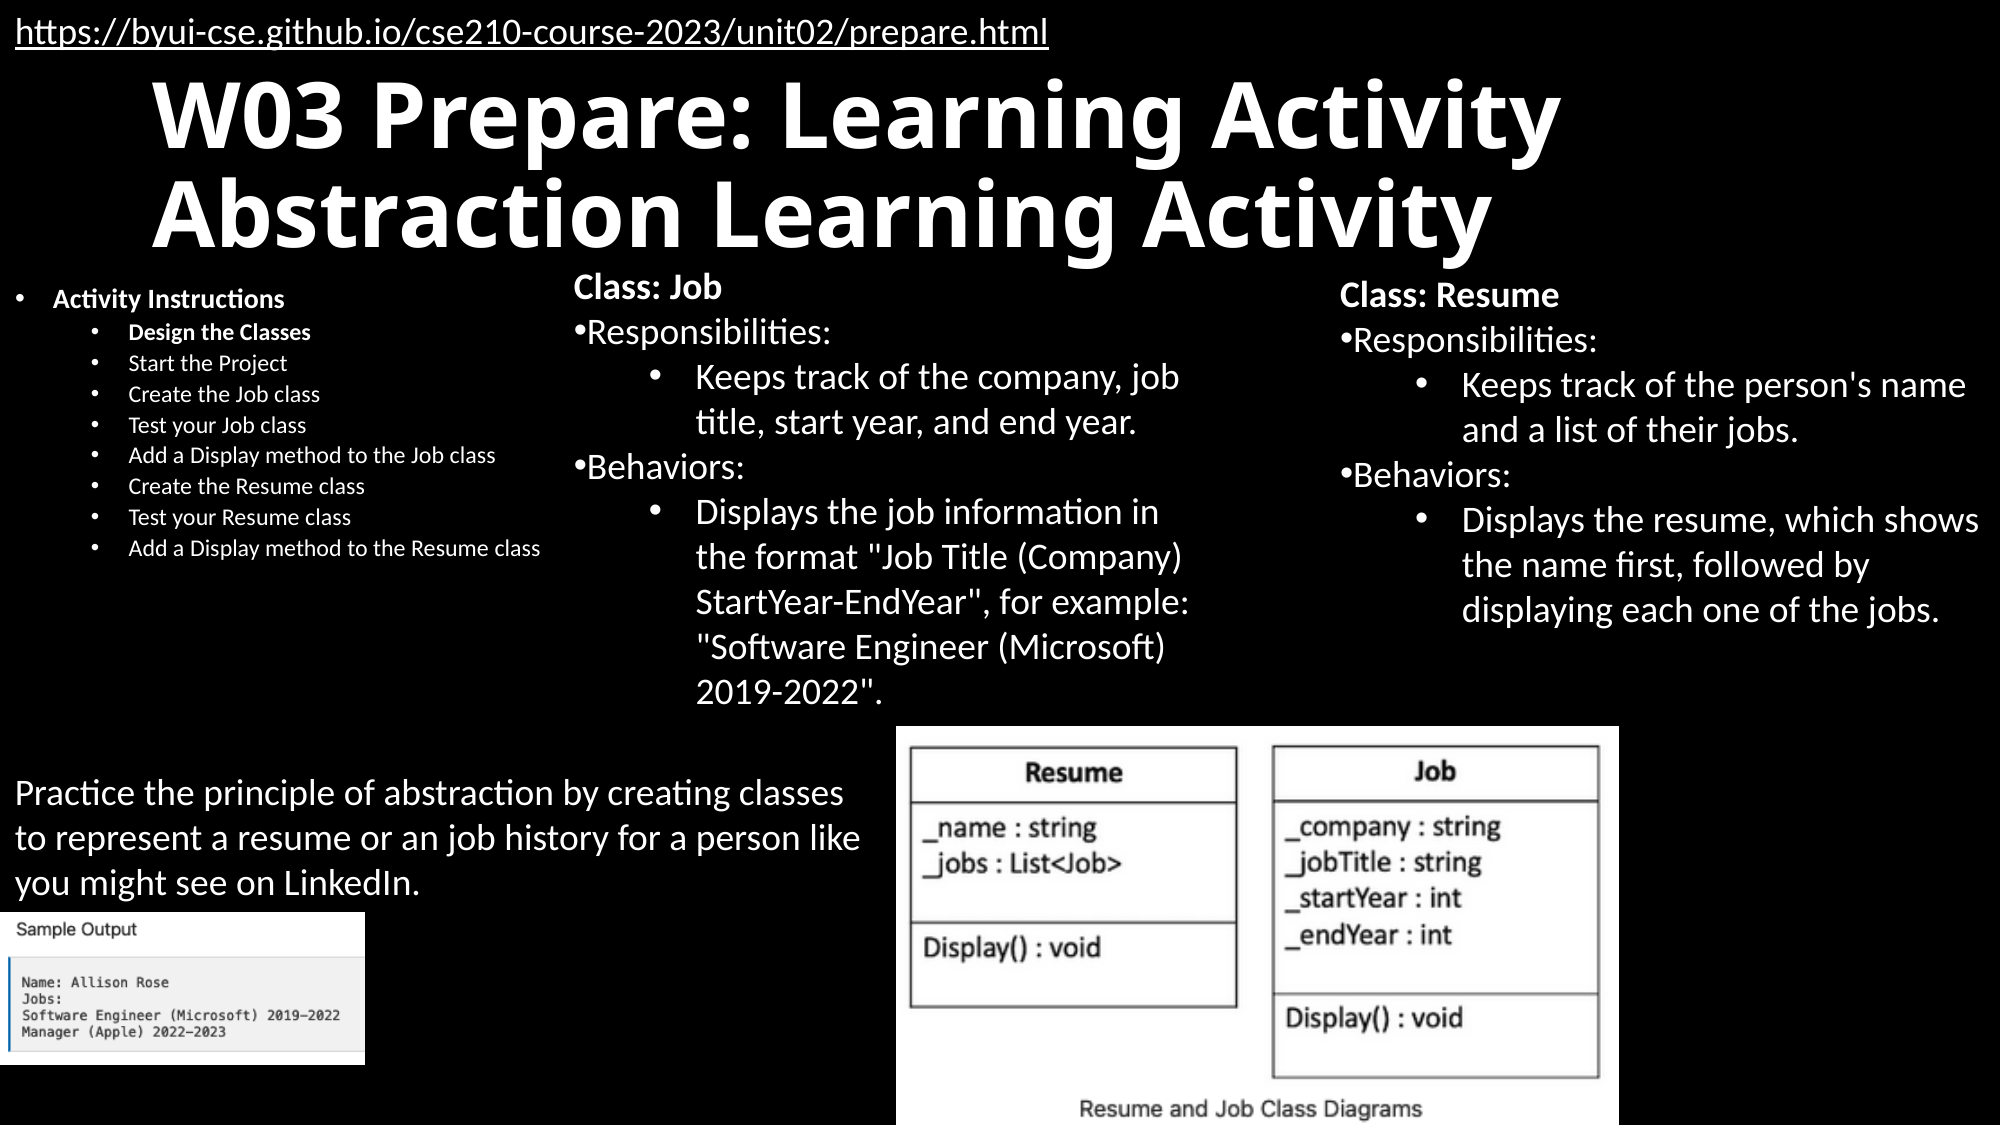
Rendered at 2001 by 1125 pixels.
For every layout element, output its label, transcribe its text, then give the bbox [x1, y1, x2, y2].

text_box Class: Job Responsibilities: Keeps track of the company, job title, start year, and end year. Behaviors: Displays the job information in the format "Job Title (Company) StartYear-EndYear", for example: "Software Engineer (Microsoft) 2019-2022". [559, 254, 1234, 720]
text_box https://byui-cse.github.io/cse210-course-2023/unit02/prepare.html [0, 0, 1251, 60]
picture [0, 912, 365, 1065]
text_box Practice the principle of abstraction by creating classes to represent a resume or an job history for a person like you might see on LinkedIn. [0, 760, 883, 911]
text_box Class: Resume Responsibilities: Keeps track of the person's name and a list of their jobs. Behaviors: Displays the resume, which shows the name first, followed by displaying each one of the jobs. [1325, 262, 2000, 638]
title W03 Prepare: Learning Activity Abstraction Learning Activity [137, 59, 1863, 278]
picture [896, 726, 1619, 1125]
list Activity Instructions Design the Classes Start the Project Create the Job class Test your Job class Add a Display method to the Job class Create the Resume class Test your Resume class Add a Display method to the Resume class [0, 277, 559, 587]
